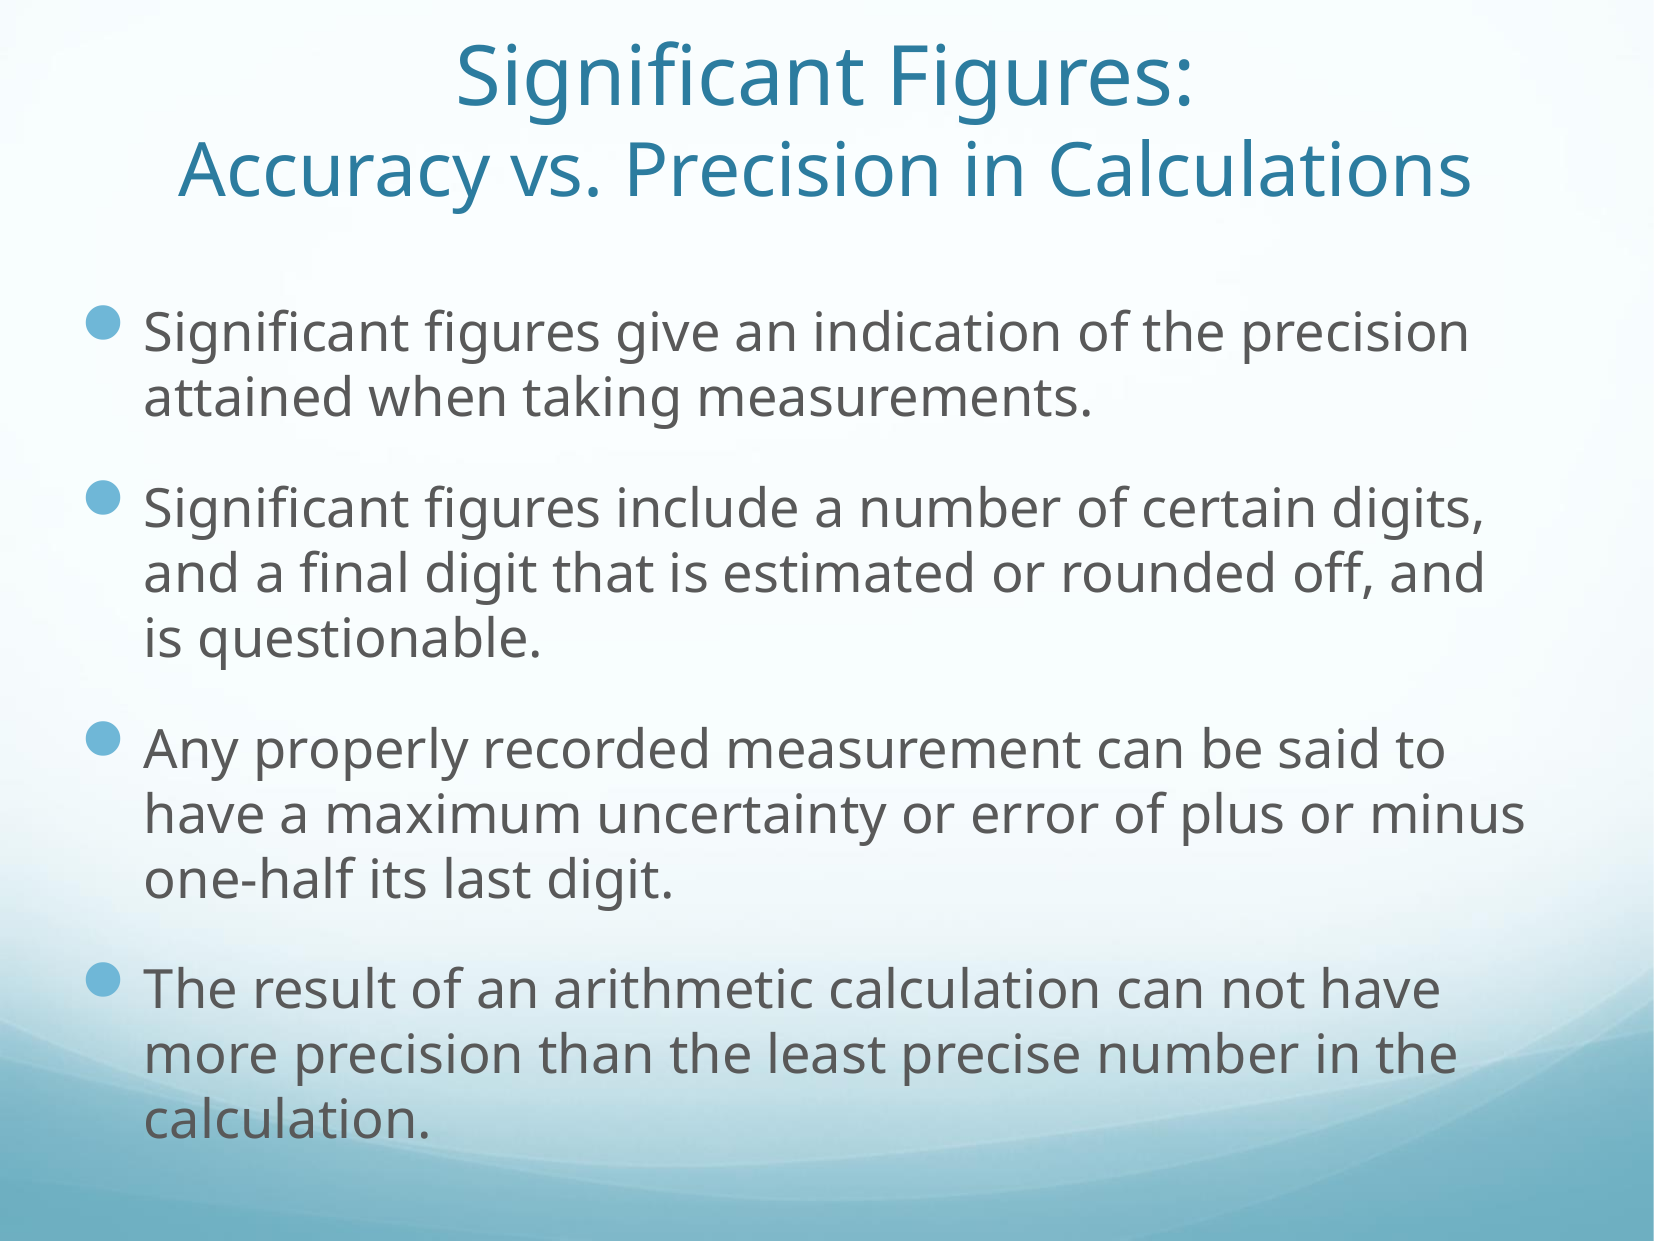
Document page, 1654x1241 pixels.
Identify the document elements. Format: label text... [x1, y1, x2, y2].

picture [0, 0, 1654, 1241]
title Significant Figures: Accuracy vs. Precision in Calculations [99, 19, 1554, 220]
list Significant figures give an indication of the precision attained when taking measurements. Significant figures include a number of certain digits, and a final digit that is estimated or rounded off, and is questionable. Any properly recorded measurement can be said to have a maximum uncertainty or error of plus or minus one-half its last digit. The result of an arithmetic calculation can not have more precision than the least precise number in the calculation. [64, 289, 1554, 1075]
